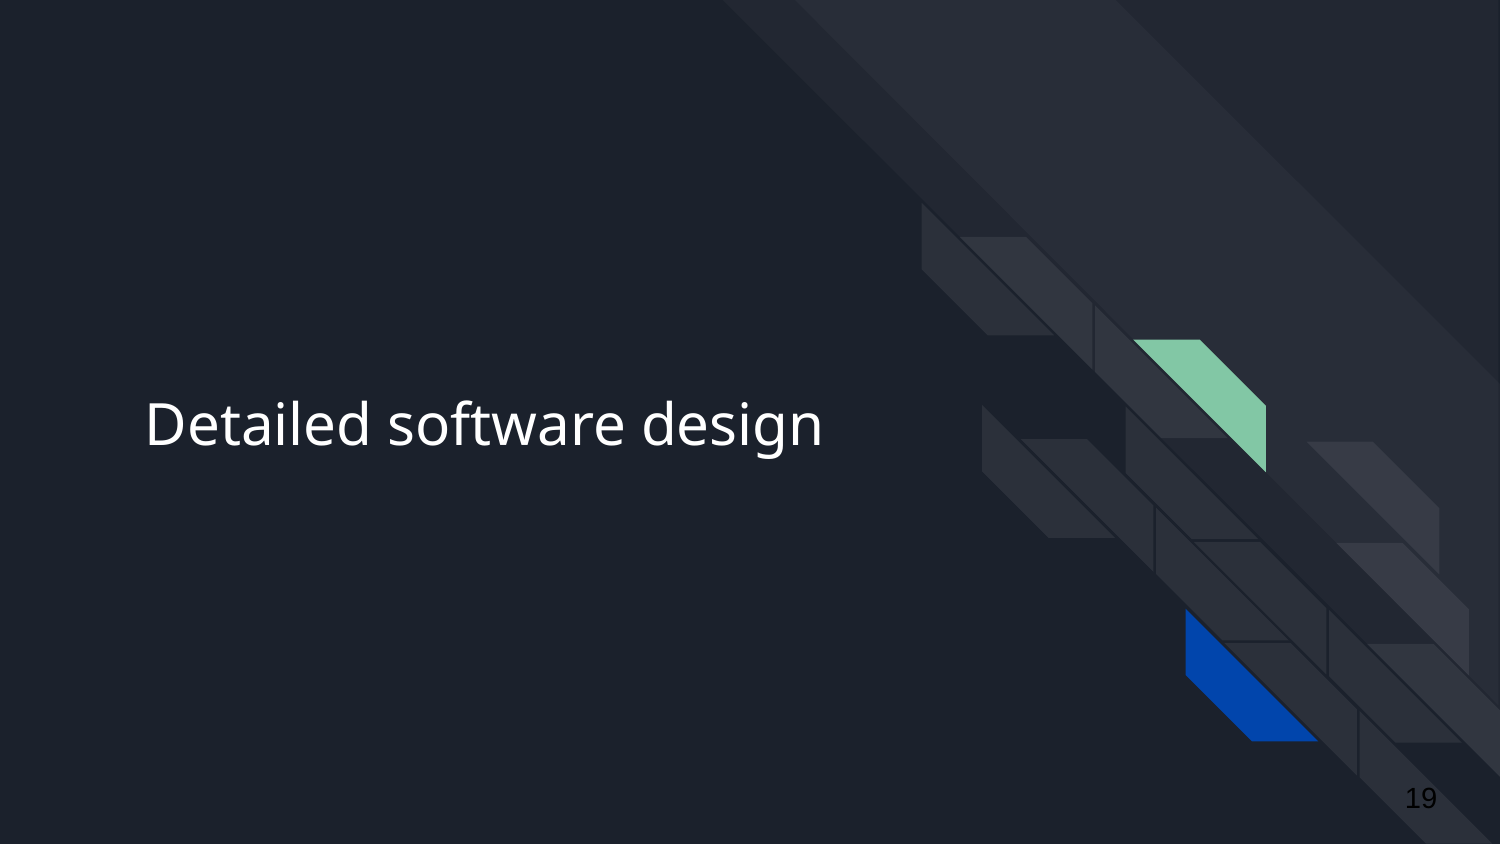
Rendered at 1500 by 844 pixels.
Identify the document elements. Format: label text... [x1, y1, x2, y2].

title Detailed software design [129, 260, 883, 583]
slide_number ‹#› [1389, 764, 1480, 830]
